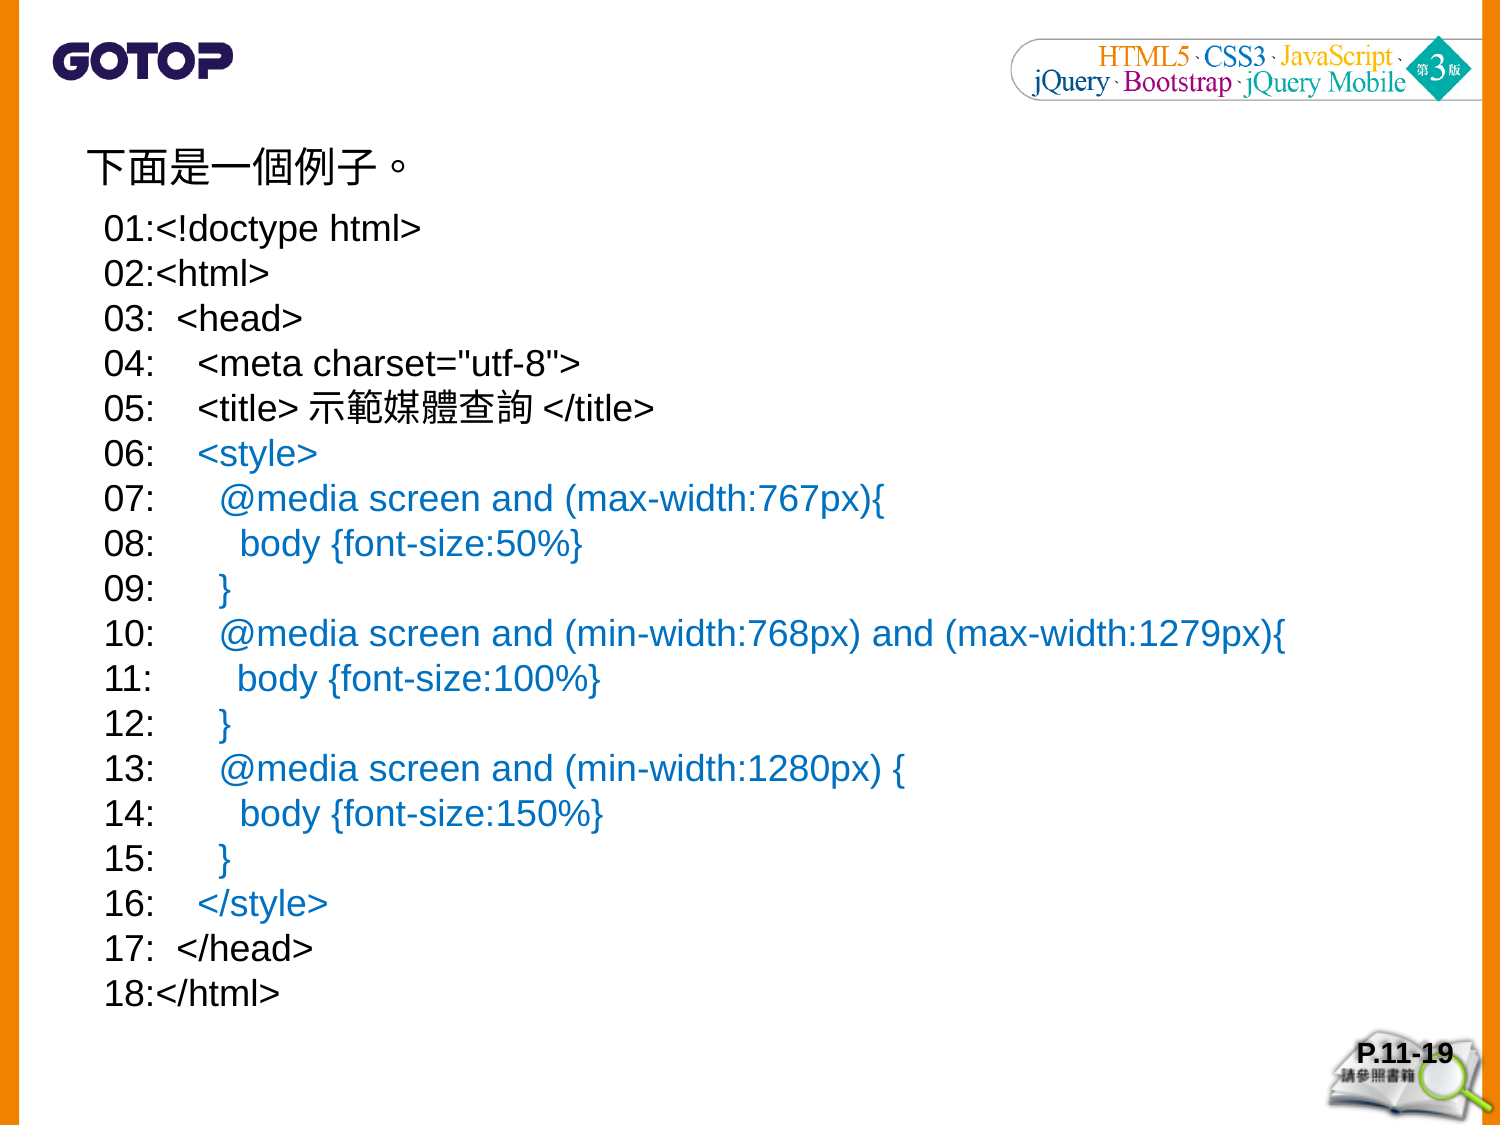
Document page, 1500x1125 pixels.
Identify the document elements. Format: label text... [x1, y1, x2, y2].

picture [0, 0, 1500, 1125]
text_box 01:<!doctype html> 02:<html> 03: <head> 04: <meta charset="utf-8"> 05: <title>示範媒體查詢</title> 06: <style> 07: @media screen and (max-width:767px){ 08: body {font-size:50%} 09: } 10: @media screen and (min-width:768px) and (max-width:1279px){ 11: body {font-size:100%} 12: } 13: @media screen and (min-width:1280px) { 14: body {font-size:150%} 15: } 16: </style> 17: </head> 18:</html> [88, 196, 1412, 1021]
list 下面是一個例子。 [70, 125, 1436, 1106]
list P.11-19 [1257, 1016, 1469, 1069]
